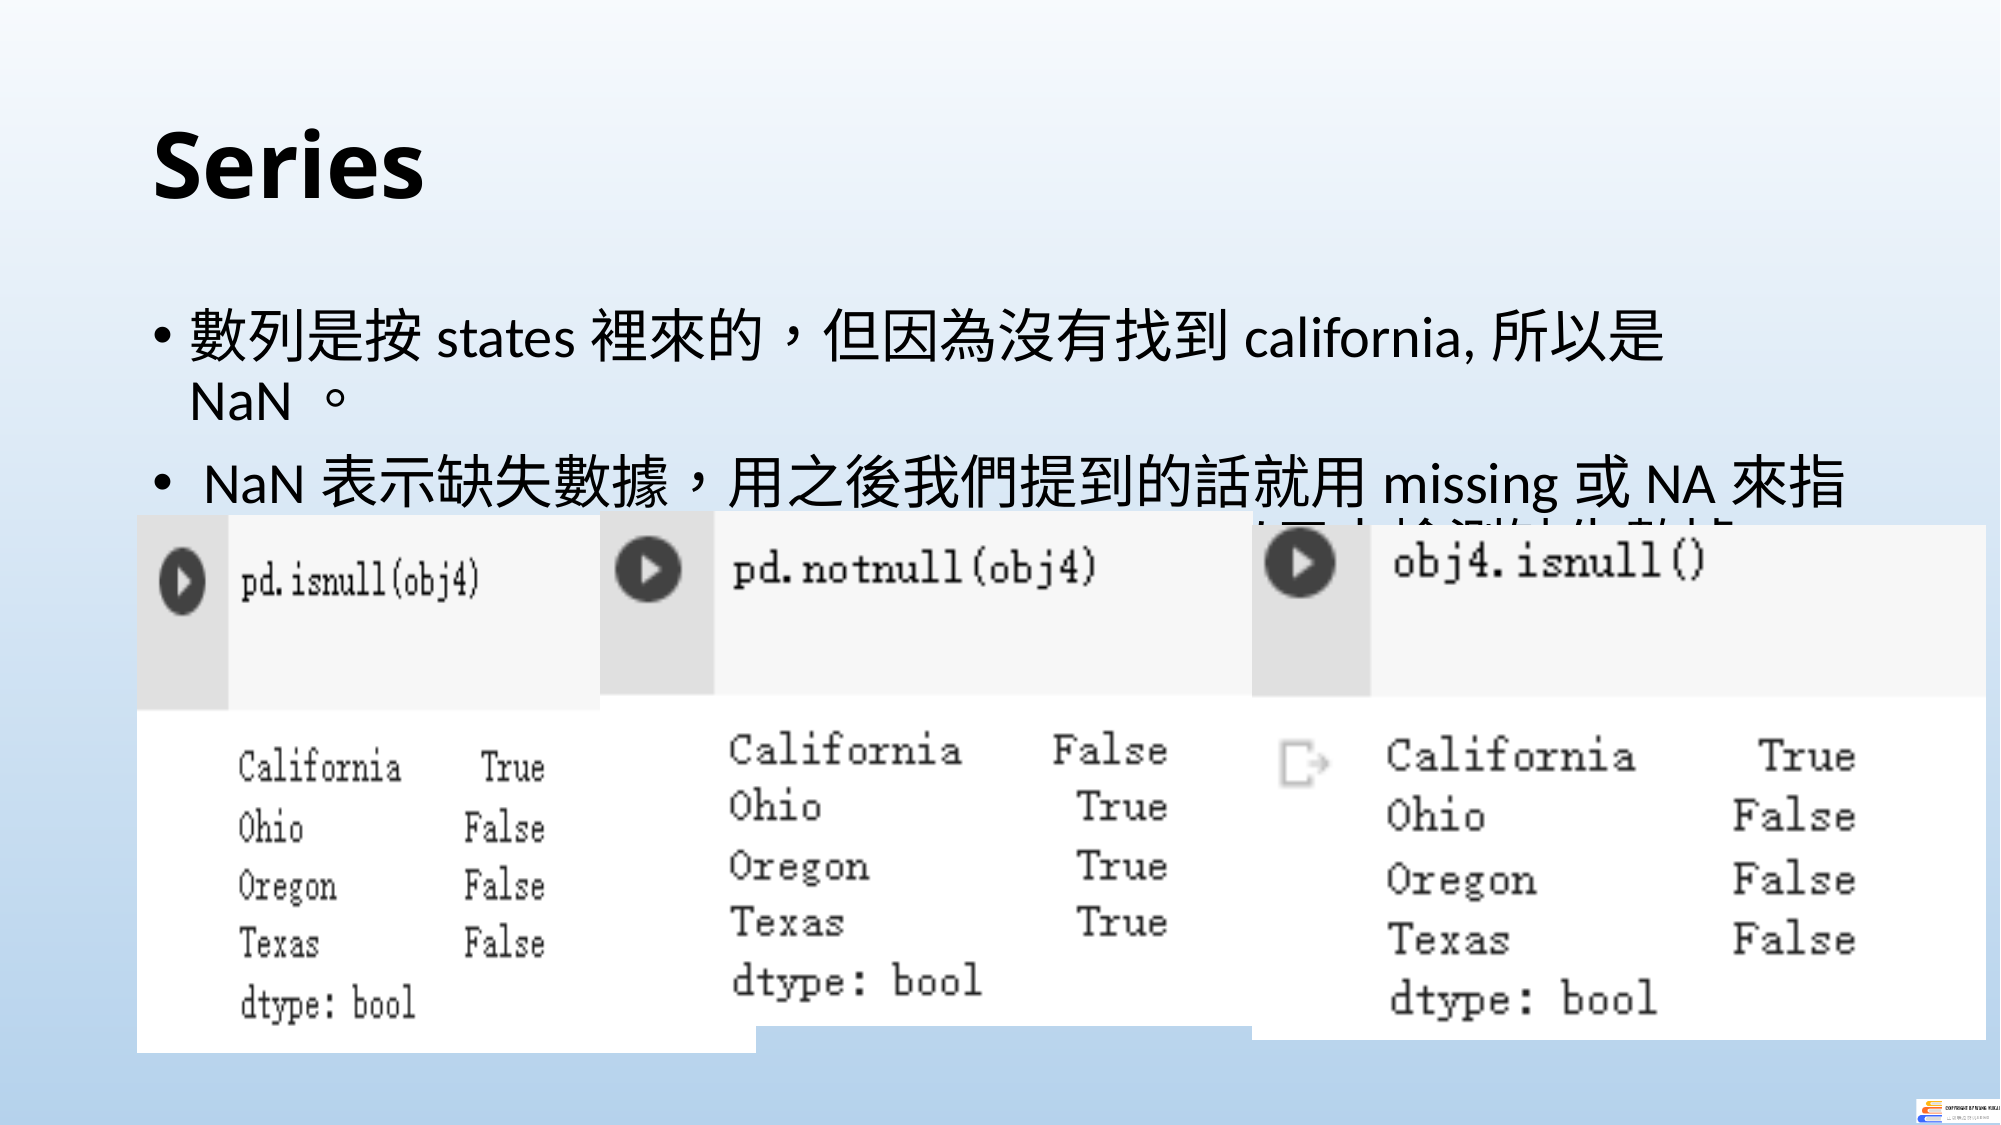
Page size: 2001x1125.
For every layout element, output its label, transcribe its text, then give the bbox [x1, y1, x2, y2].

picture [1916, 1099, 2000, 1123]
picture [137, 511, 1986, 1054]
list 數列是按states裡來的，但因為沒有找到california,所以是NaN。 NaN表示缺失數據，用之後我們提到的話就用missing或NA來指代。 pandas中的isnull和notnull函數可以用來檢測缺失數據： [137, 299, 1863, 525]
title Series [137, 59, 1863, 278]
